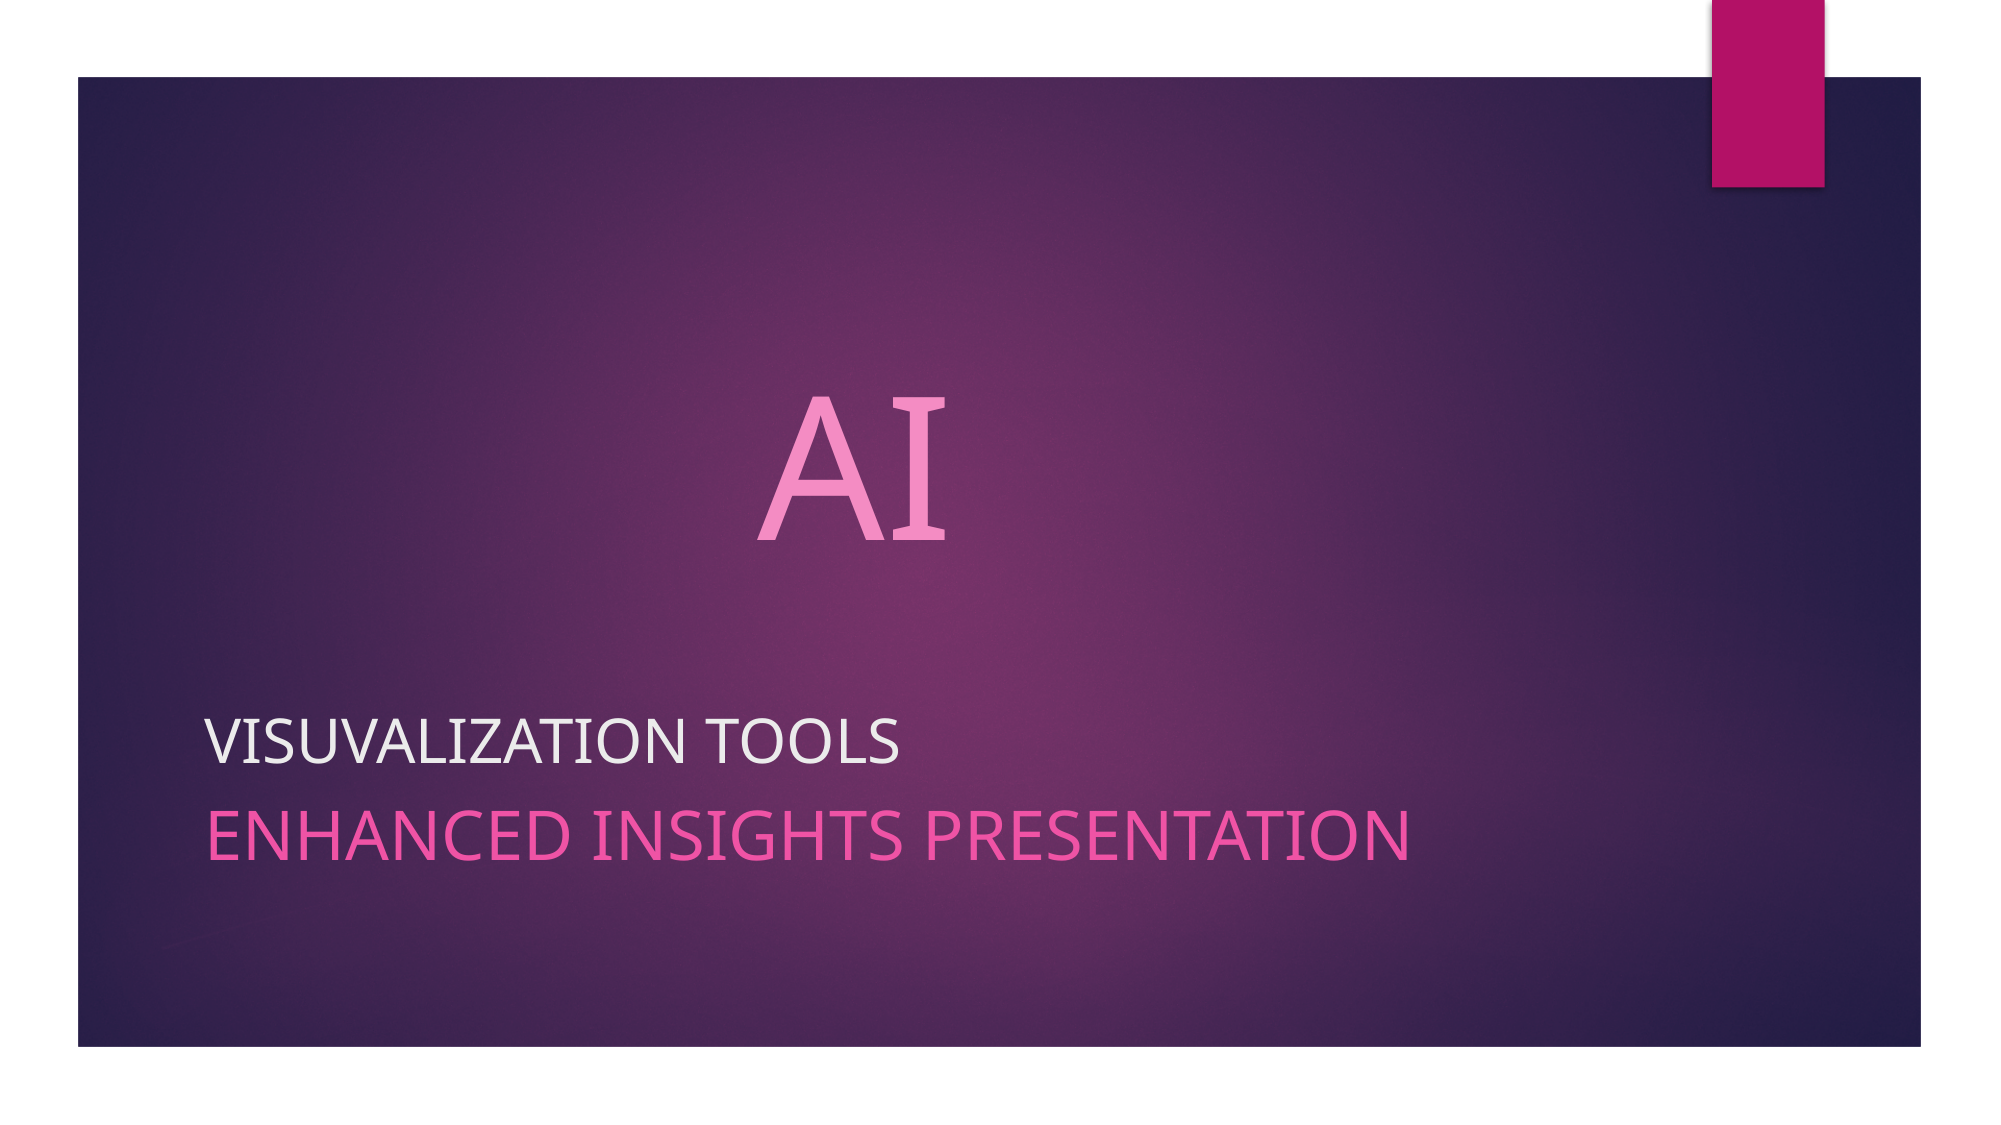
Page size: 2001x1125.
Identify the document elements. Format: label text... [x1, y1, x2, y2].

title VISUVALIZATION TOOLS [189, 694, 1638, 783]
subtitle Enhanced insights presentation [189, 783, 1638, 925]
text_box AI [742, 333, 1120, 588]
